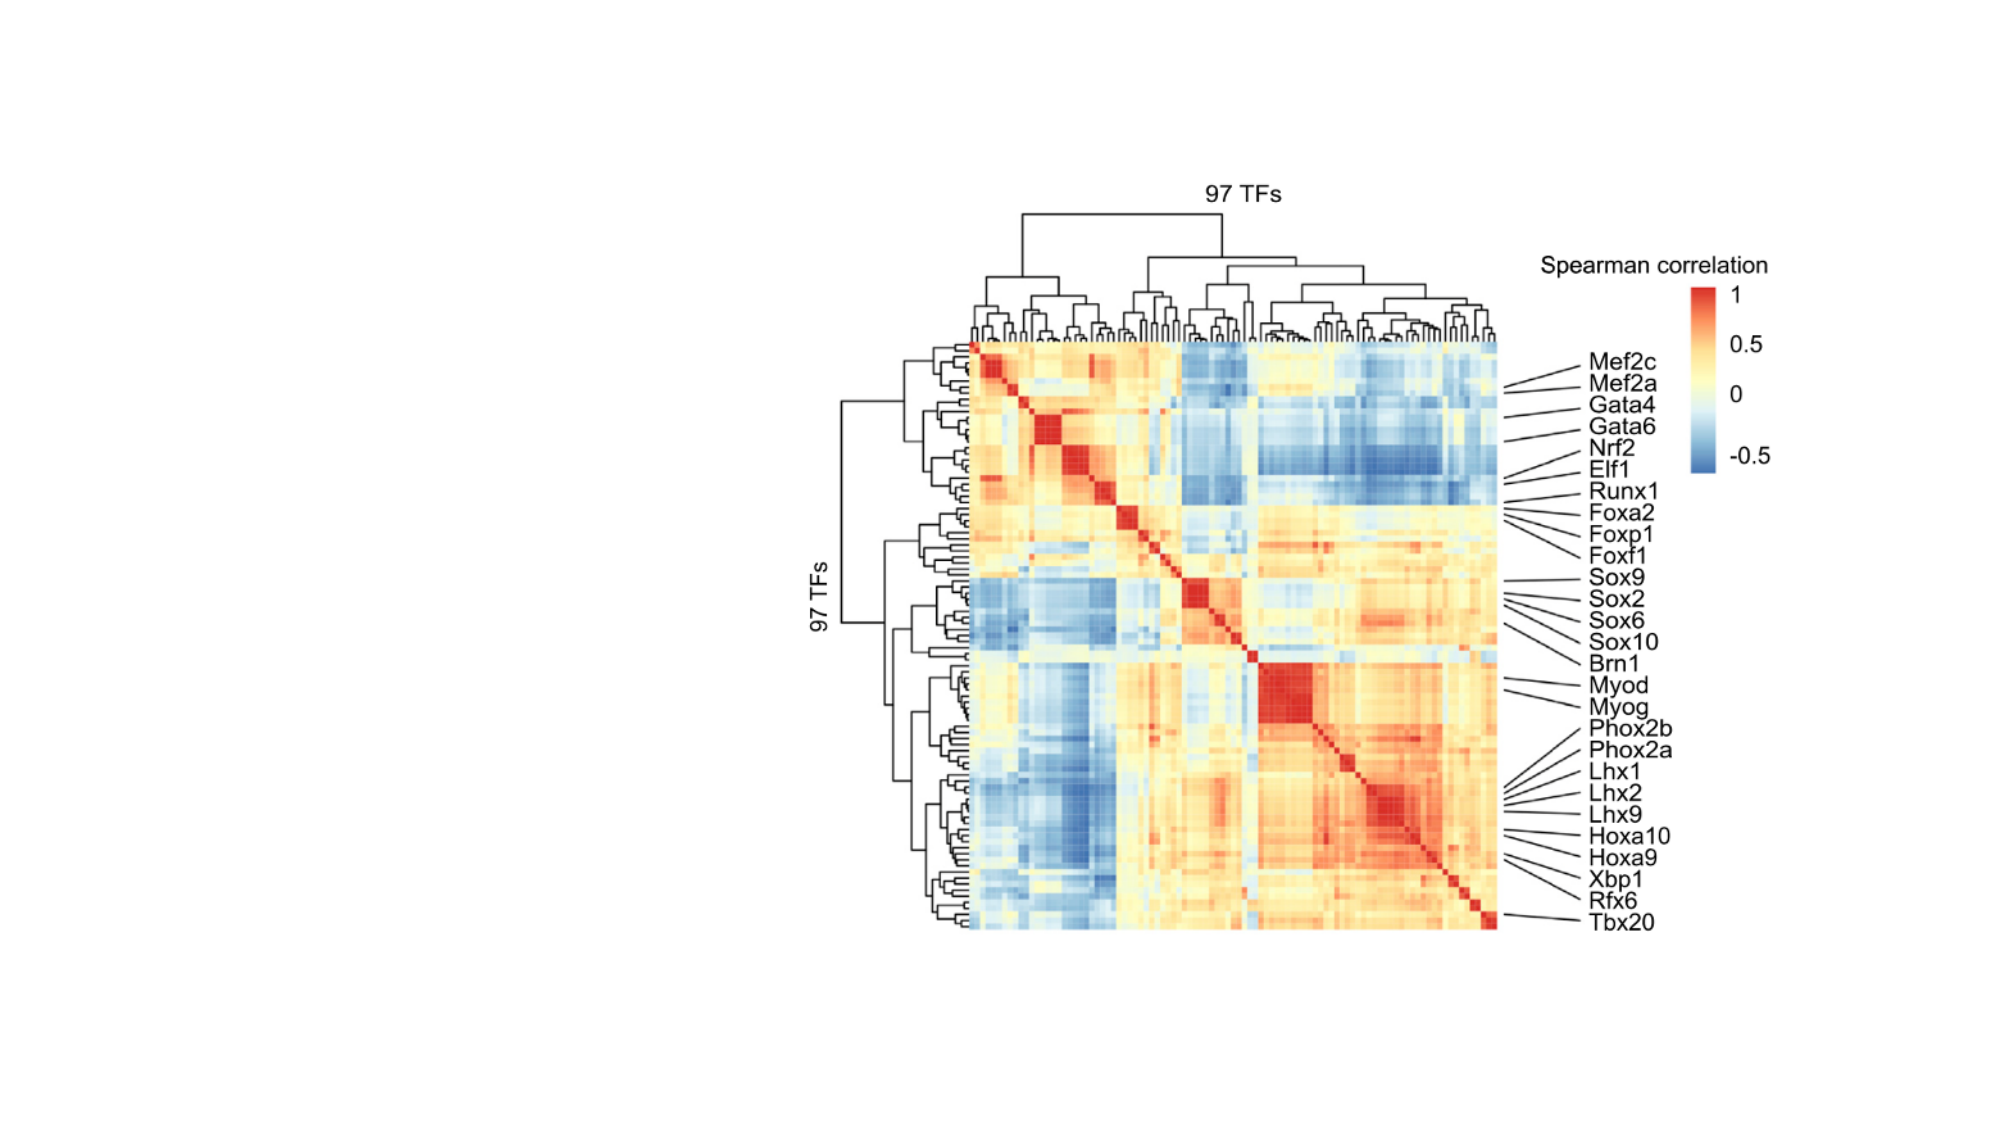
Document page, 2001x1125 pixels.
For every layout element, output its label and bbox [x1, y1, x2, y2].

list [164, 116, 1836, 1009]
